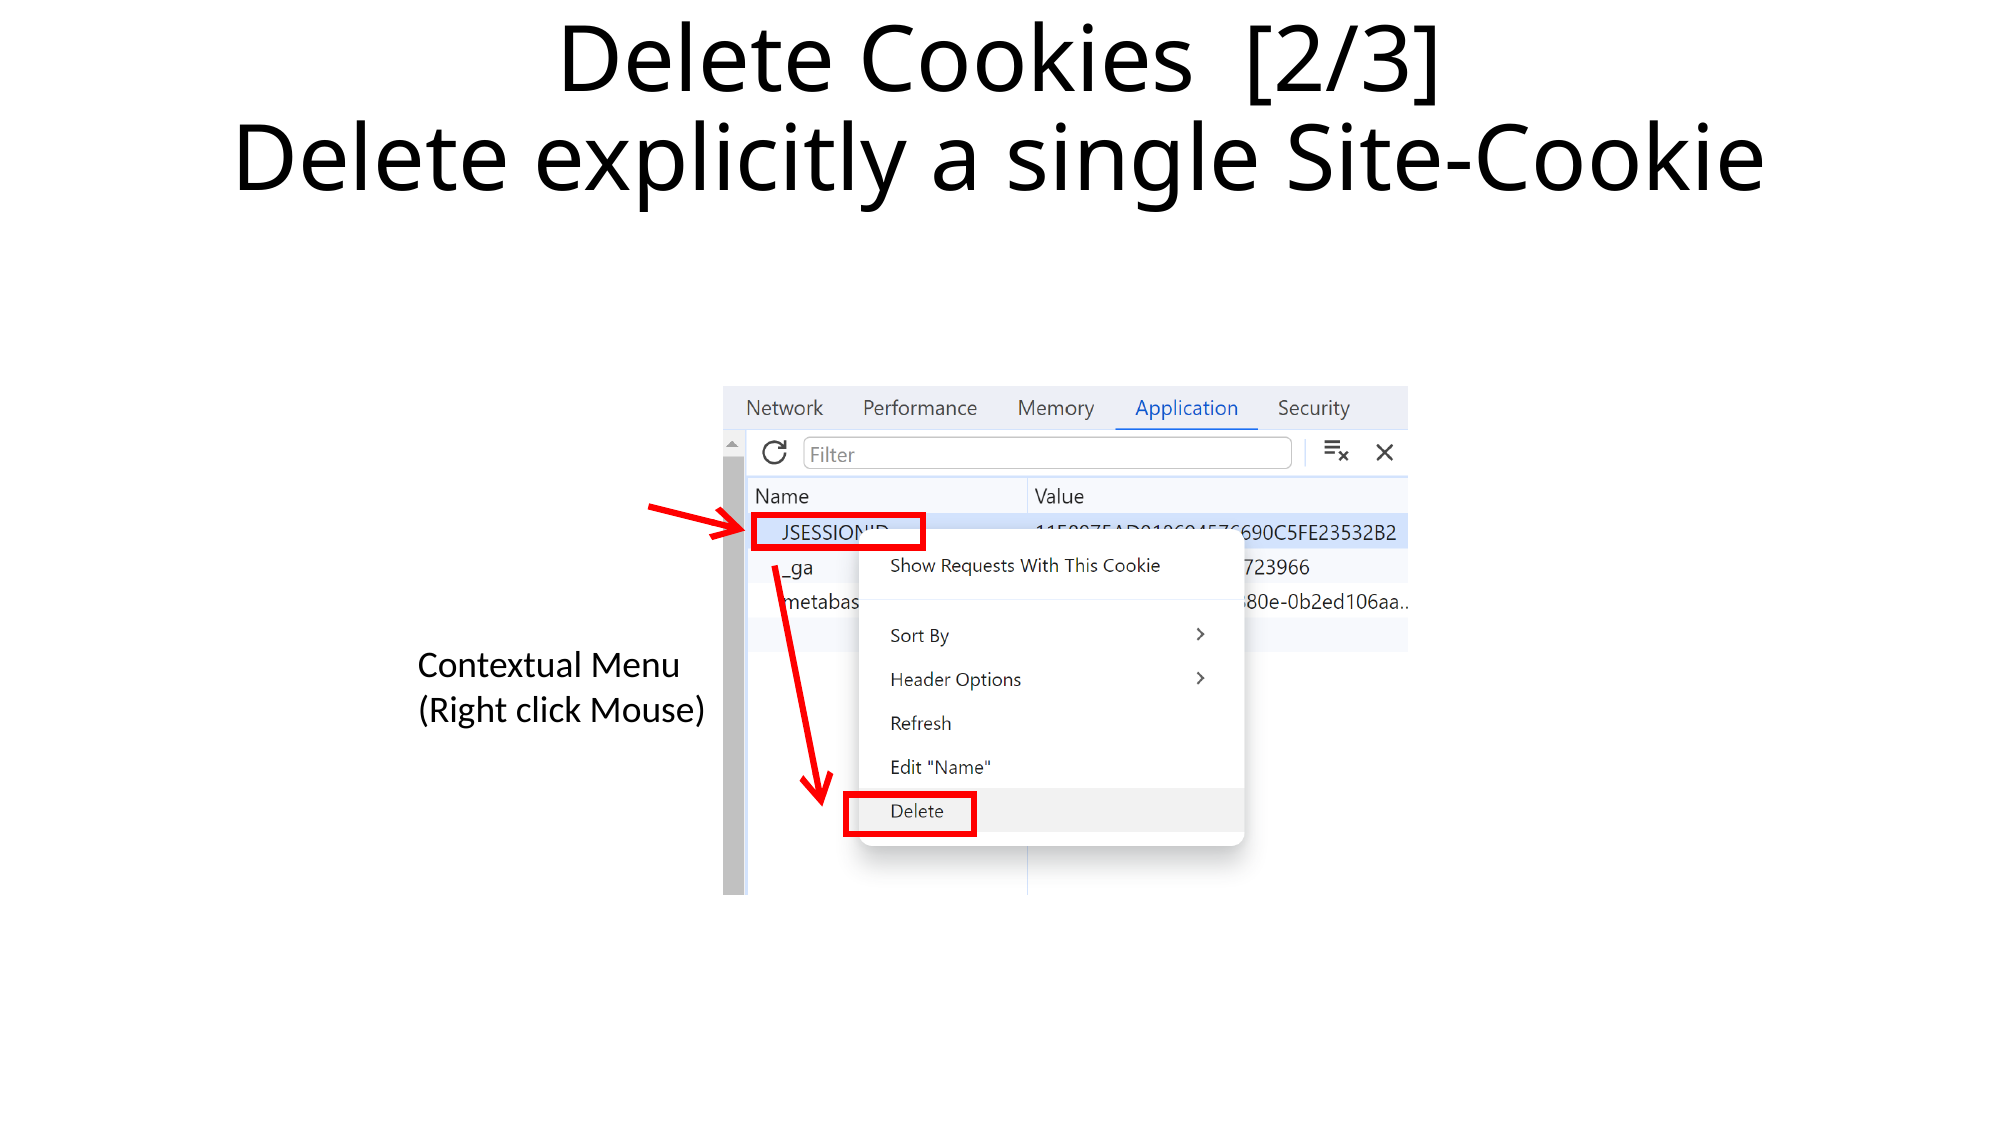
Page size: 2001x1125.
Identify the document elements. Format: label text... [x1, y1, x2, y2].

text_box Contextual Menu (Right click Mouse) [403, 633, 722, 738]
title Delete Cookies [2/3] Delete explicitly a single Site-Cookie [137, 8, 1863, 215]
picture [723, 386, 1408, 895]
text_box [648, 506, 746, 531]
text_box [774, 565, 823, 807]
